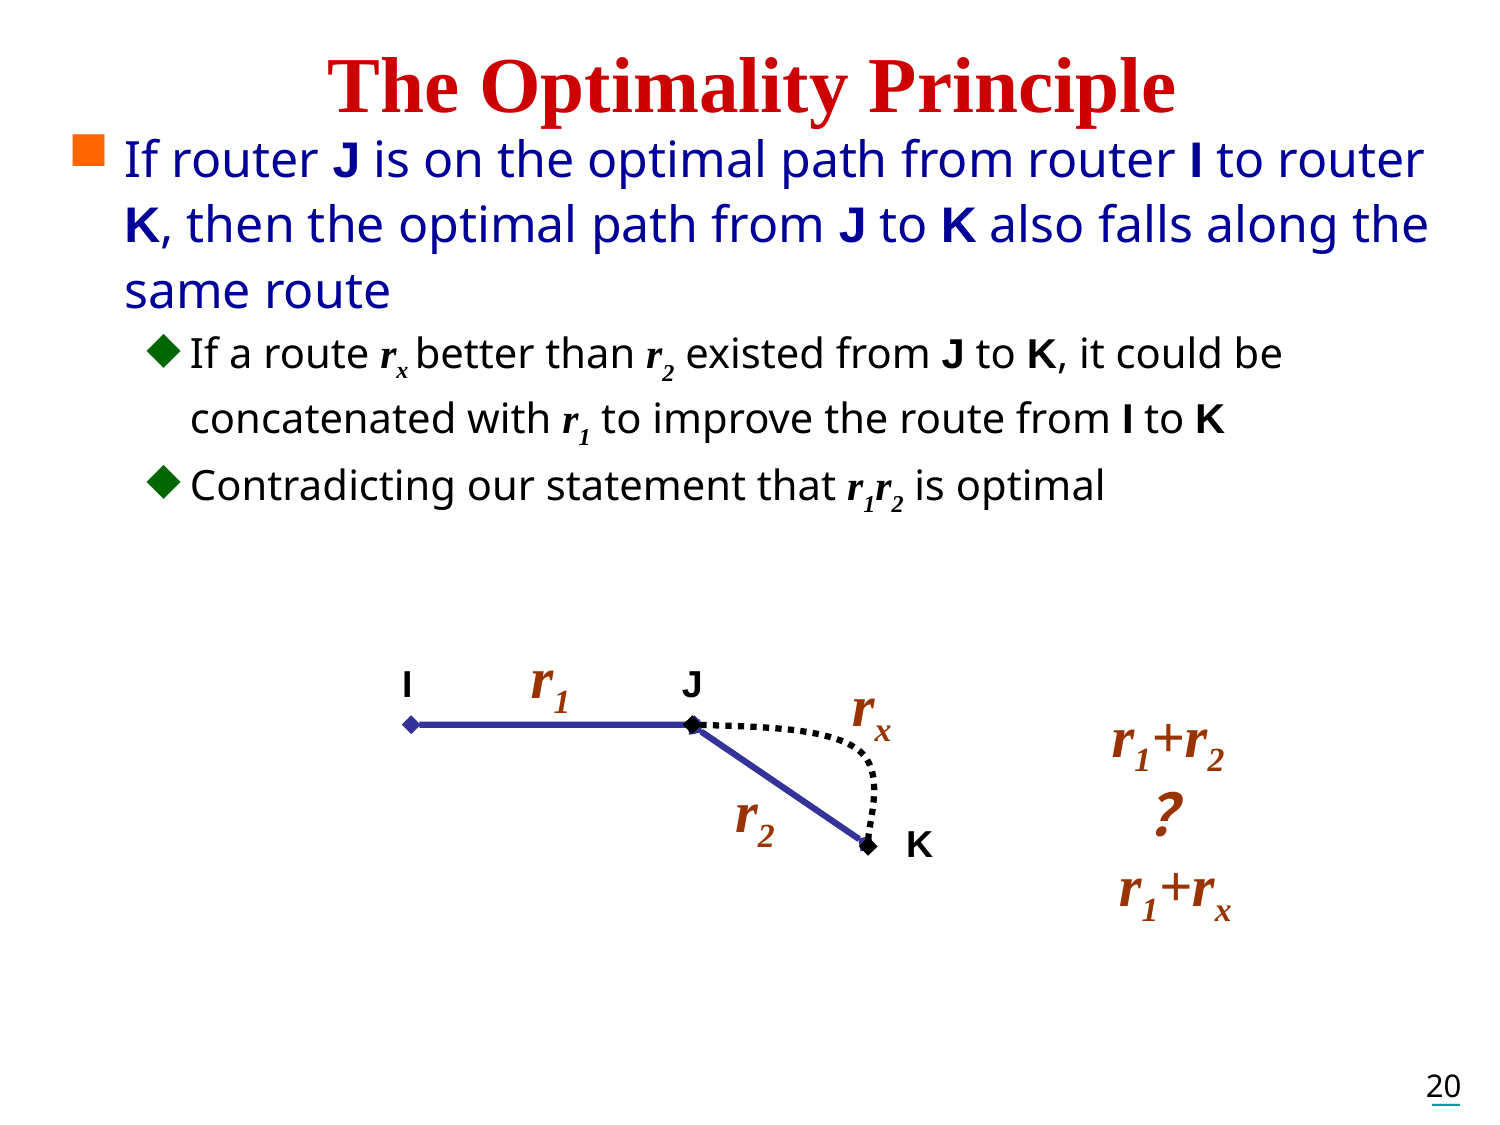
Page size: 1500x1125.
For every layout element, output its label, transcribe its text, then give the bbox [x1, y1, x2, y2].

text_box r2 [720, 766, 790, 862]
text_box [685, 718, 875, 853]
text_box rx [836, 660, 907, 756]
text_box [404, 718, 515, 731]
text_box r1 [515, 633, 586, 728]
text_box J [666, 652, 718, 712]
text_box K [891, 812, 948, 873]
text_box r1+r2 ？ r1+rx [1017, 691, 1334, 936]
list If router J is on the optimal path from router I to router K, then the optimal path from J to K also falls along the same route If a route rx better than r2 existed from J to K, it could be concatenated with r1 to improve the route from I to K Contradicting our statement that r1r2 is optimal [52, 113, 1471, 1024]
text_box I [366, 652, 428, 712]
title The Optimality Principle [100, 26, 1405, 113]
